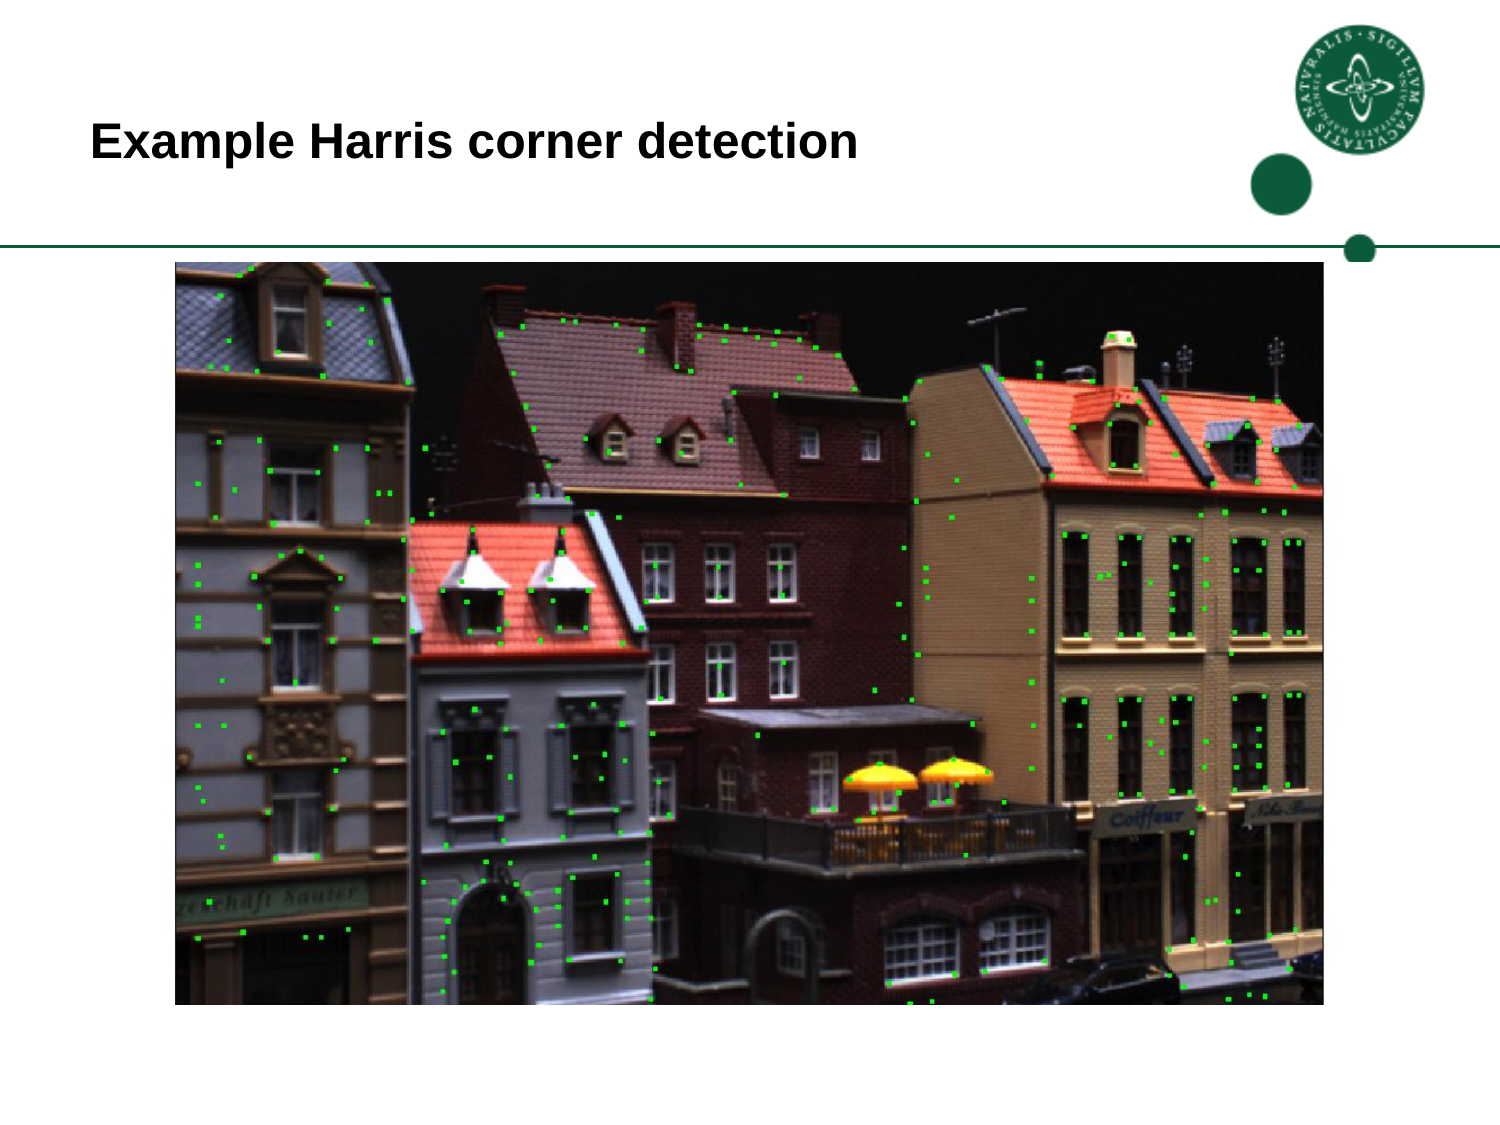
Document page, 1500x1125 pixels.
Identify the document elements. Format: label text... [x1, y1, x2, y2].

picture [74, 248, 1500, 1005]
picture [1250, 24, 1500, 245]
text_box Example Harris corner detection [74, 45, 1425, 233]
